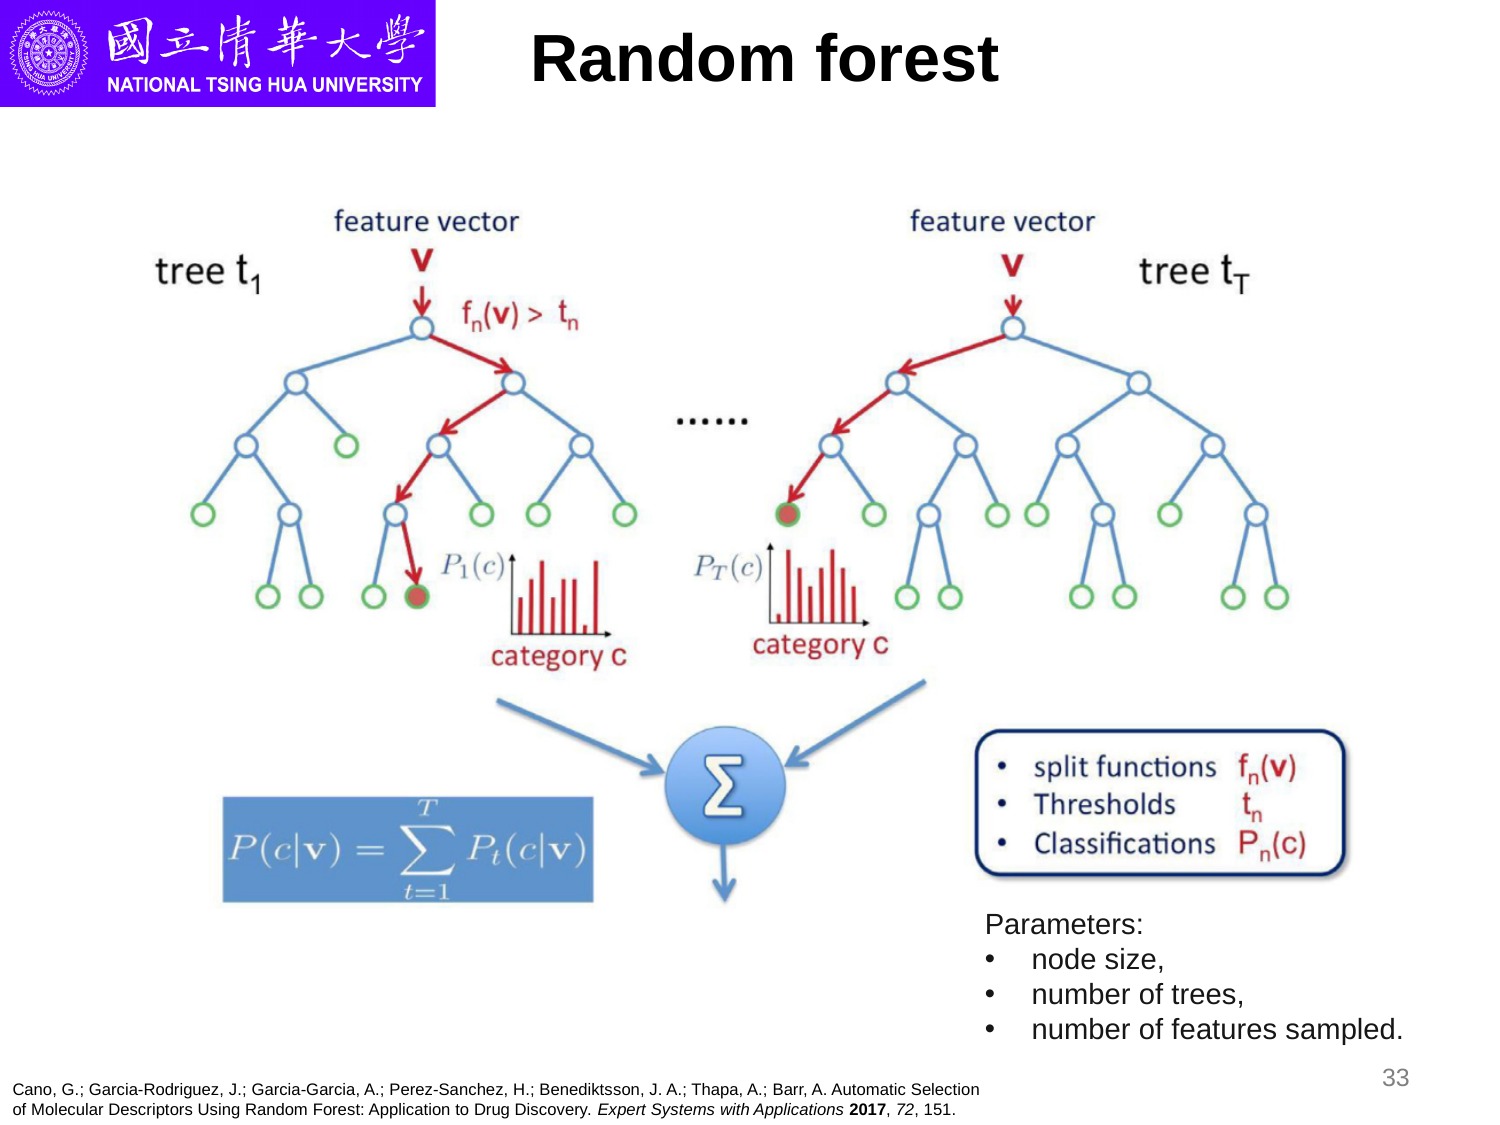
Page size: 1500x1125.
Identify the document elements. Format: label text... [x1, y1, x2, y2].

picture [140, 200, 1360, 913]
text_box Cano, G.; Garcia-Rodriguez, J.; Garcia-Garcia, A.; Perez-Sanchez, H.; Benediktsson, J. A.; Thapa, A.; Barr, A. Automatic Selection of Molecular Descriptors Using Random Forest: Application to Drug Discovery. Expert Systems with Applications 2017, 72, 151. [0, 1071, 1003, 1125]
slide_number 33 [1308, 1053, 1425, 1103]
picture [0, 0, 436, 107]
text_box Parameters: node size, number of trees, number of features sampled. [970, 898, 1458, 1053]
title Random forest [515, 0, 1425, 107]
